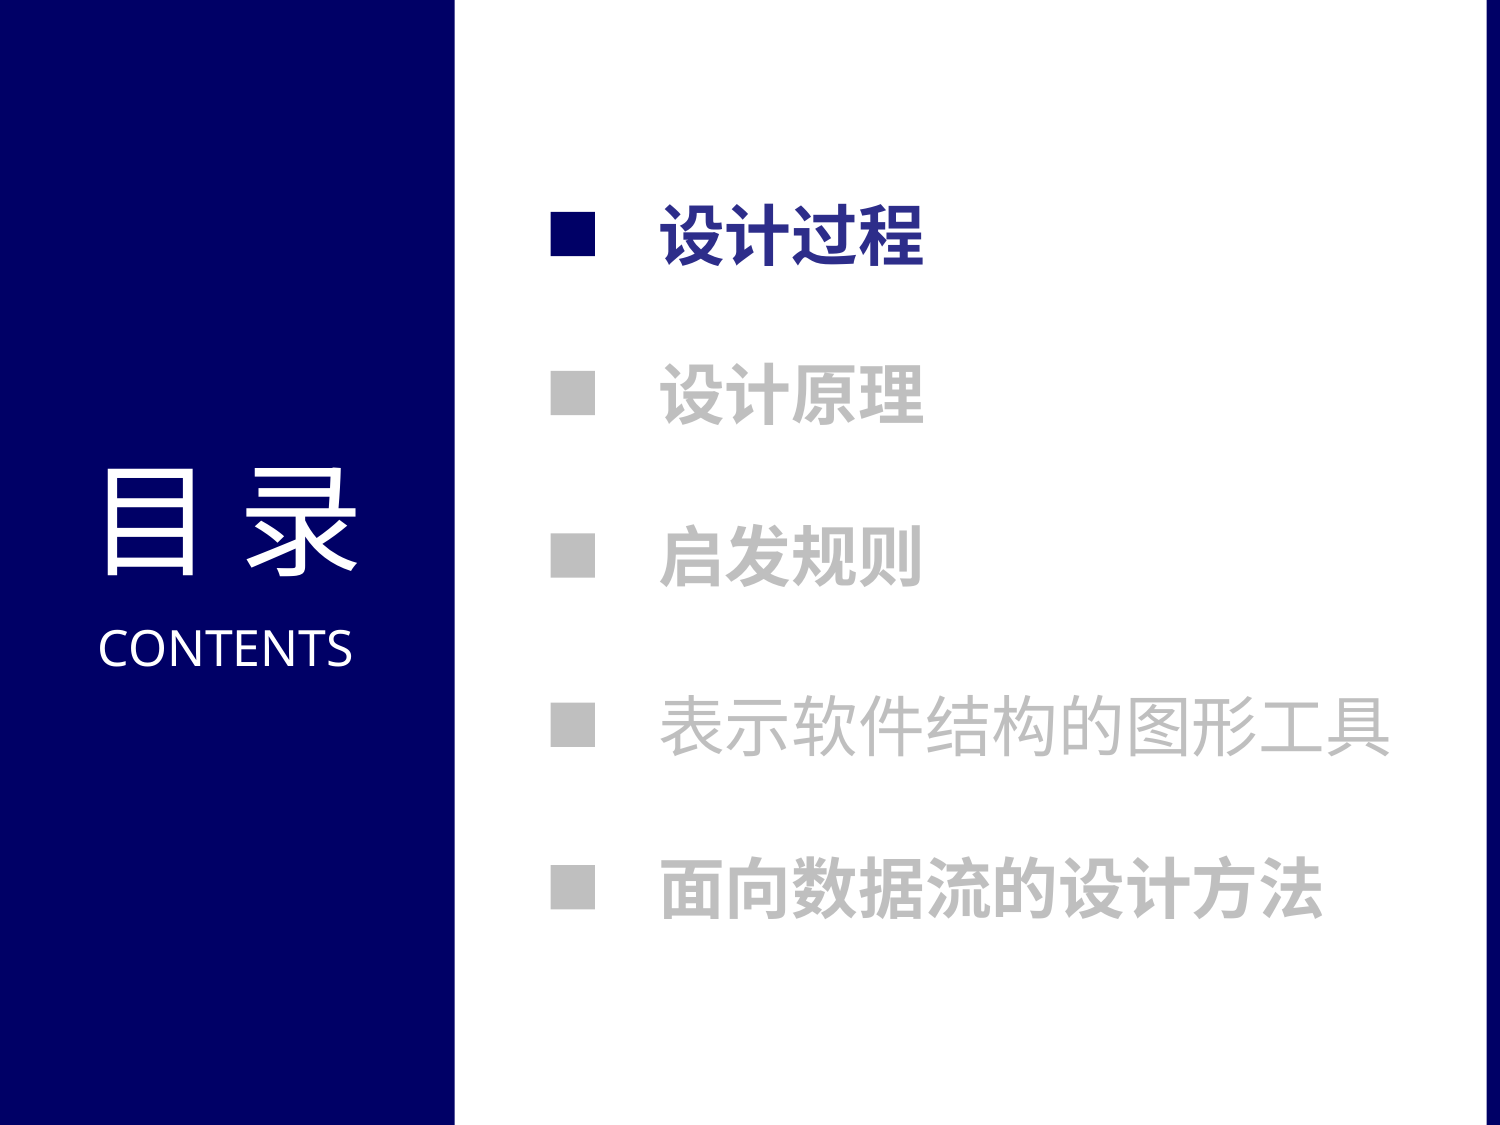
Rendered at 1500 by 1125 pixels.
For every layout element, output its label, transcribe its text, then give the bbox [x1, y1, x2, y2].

text_box [550, 533, 595, 578]
text_box [550, 370, 595, 416]
text_box 设计过程 [643, 185, 1454, 281]
text_box [550, 211, 595, 257]
text_box 面向数据流的设计方法 [643, 839, 1454, 934]
text_box 启发规则 [643, 507, 1454, 603]
text_box 表示软件结构的图形工具 [643, 676, 1454, 772]
text_box [550, 865, 595, 910]
text_box [550, 702, 595, 747]
text_box 设计原理 [643, 345, 1454, 440]
